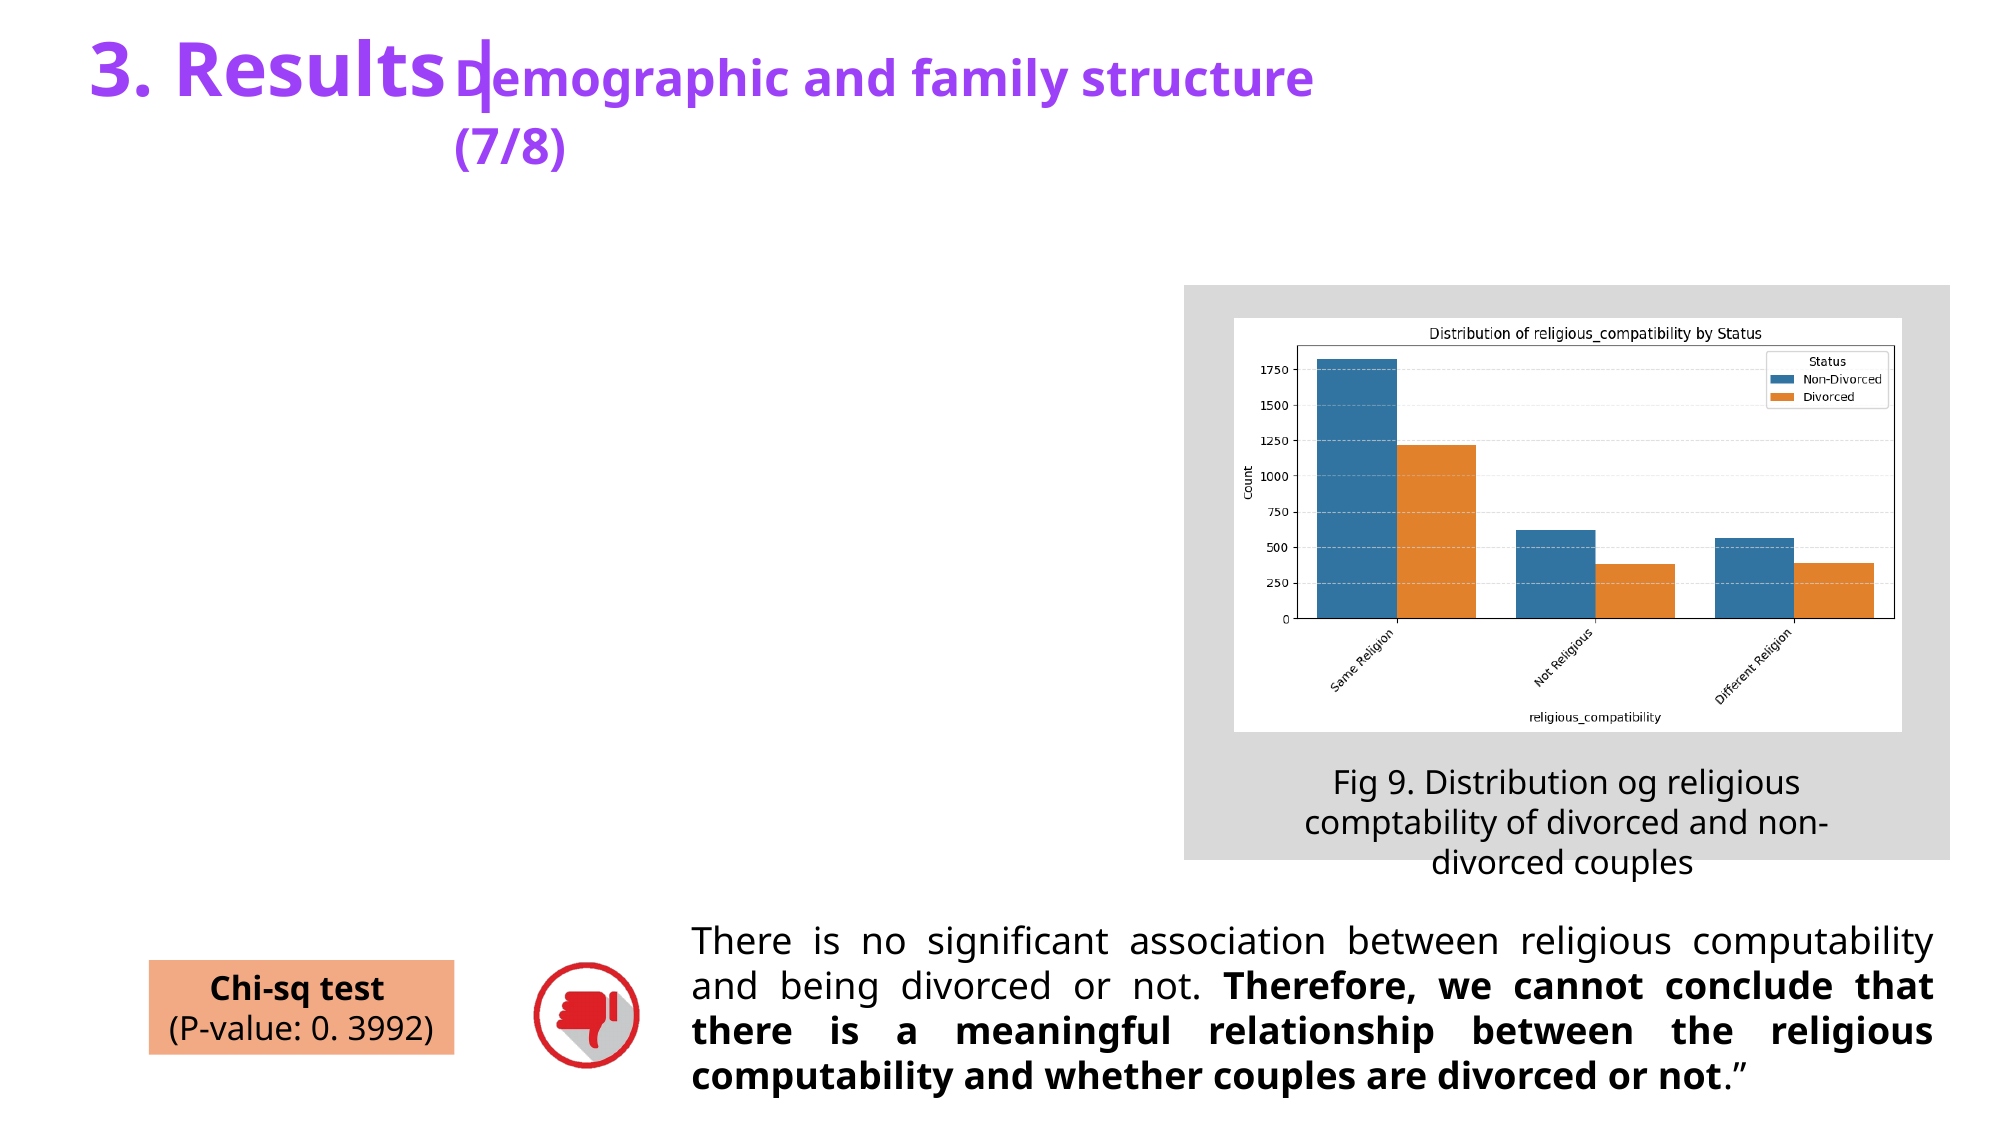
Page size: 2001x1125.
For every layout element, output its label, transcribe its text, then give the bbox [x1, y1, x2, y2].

text_box There is no significant association between religious computability and being divorced or not. Therefore, we cannot conclude that there is a meaningful relationship between the religious computability and whether couples are divorced or not.” [676, 909, 1950, 1105]
picture [528, 956, 646, 1082]
text_box 3. Results | [74, 57, 440, 150]
picture [1234, 318, 1902, 733]
text_box Chi-sq test (P-value: 0. 3992) [148, 960, 455, 1055]
text_box Fig 9. Distribution og religious comptability of divorced and non-divorced couples [1264, 753, 1870, 889]
text_box Demographic and family structure (7/8) [440, 29, 1349, 183]
text_box [1183, 283, 1951, 861]
